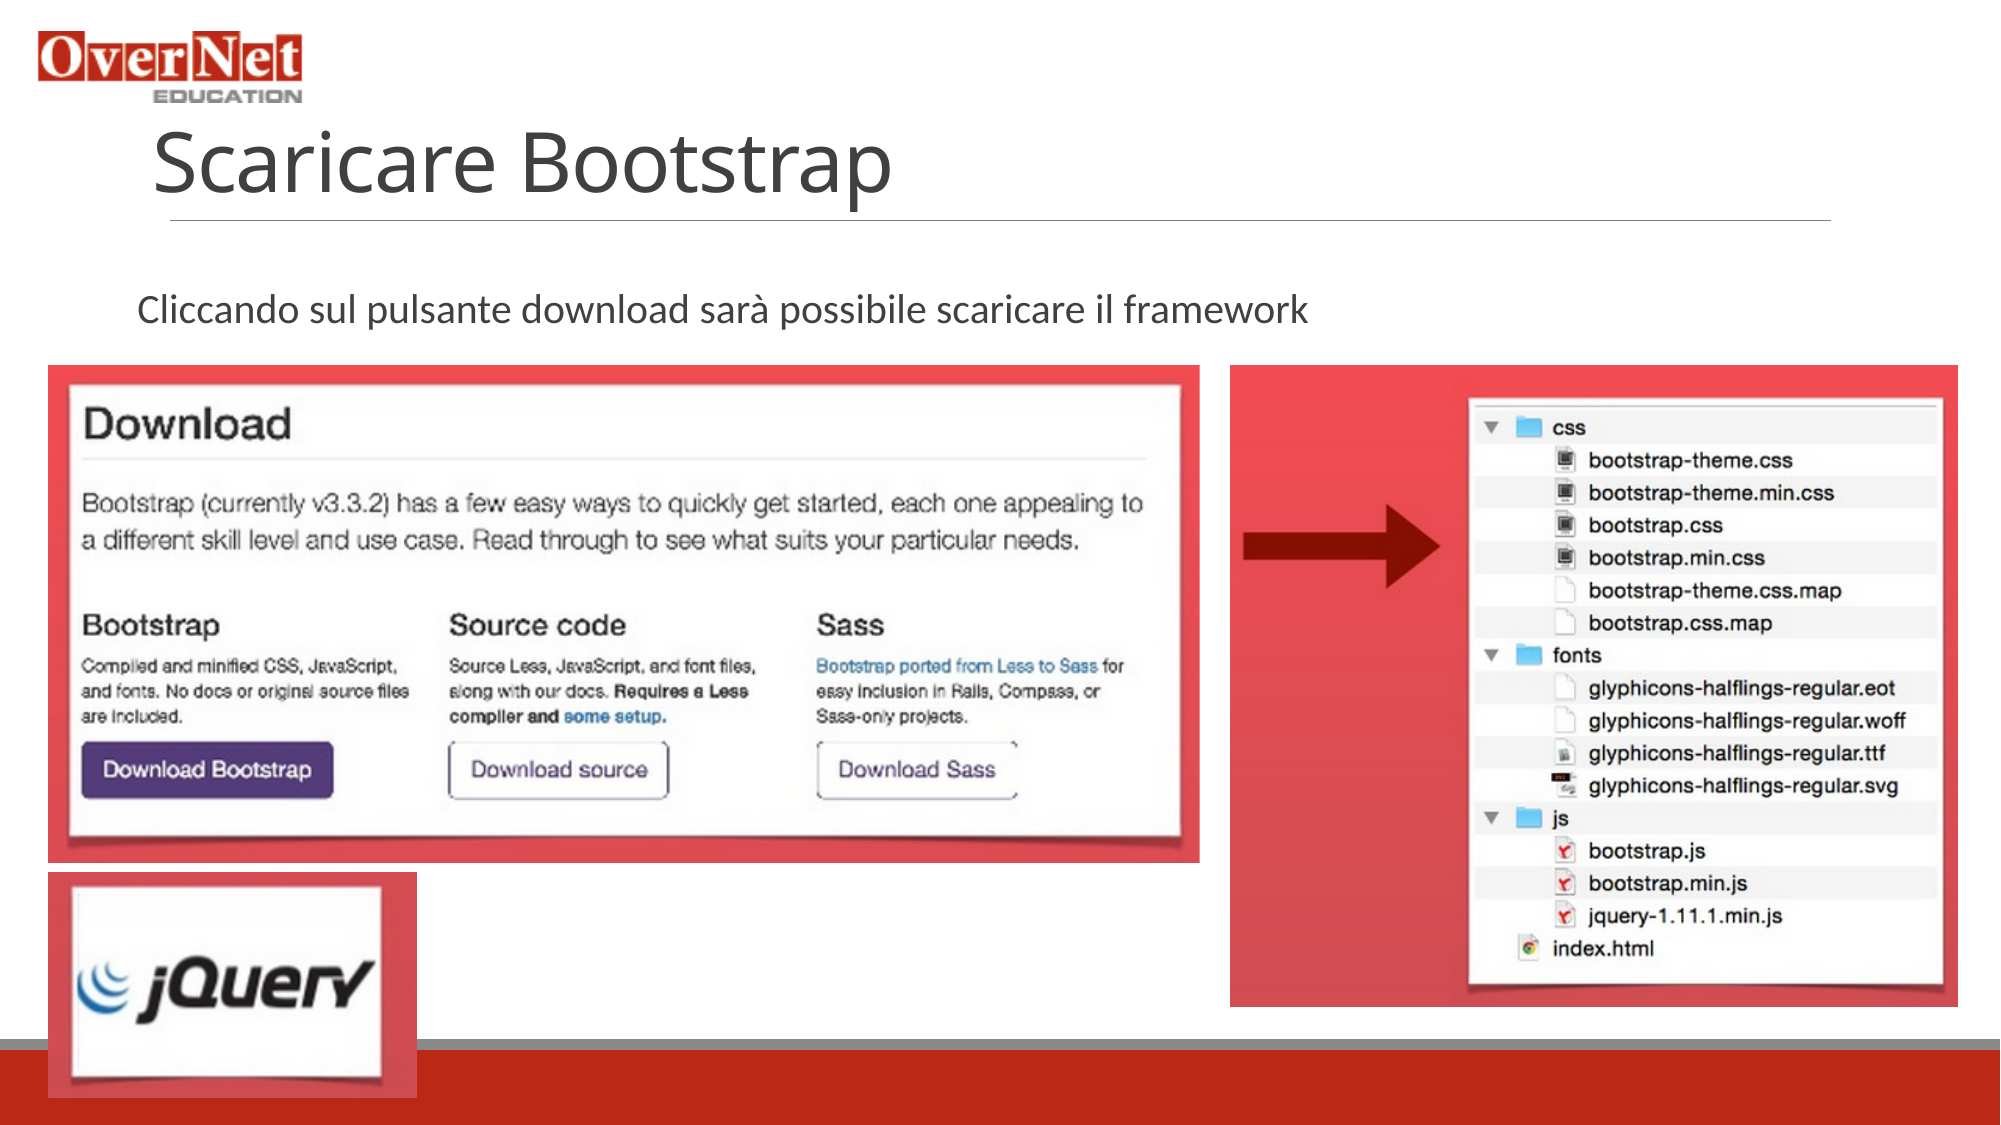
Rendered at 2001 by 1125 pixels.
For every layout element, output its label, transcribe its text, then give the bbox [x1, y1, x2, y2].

picture [1230, 365, 1959, 1007]
picture [35, 31, 304, 103]
list Cliccando sul pulsante download sarà possibile scaricare il framework [137, 280, 1863, 1028]
picture [47, 872, 418, 1099]
title Scaricare Bootstrap [137, 61, 1863, 217]
picture [47, 365, 1201, 864]
